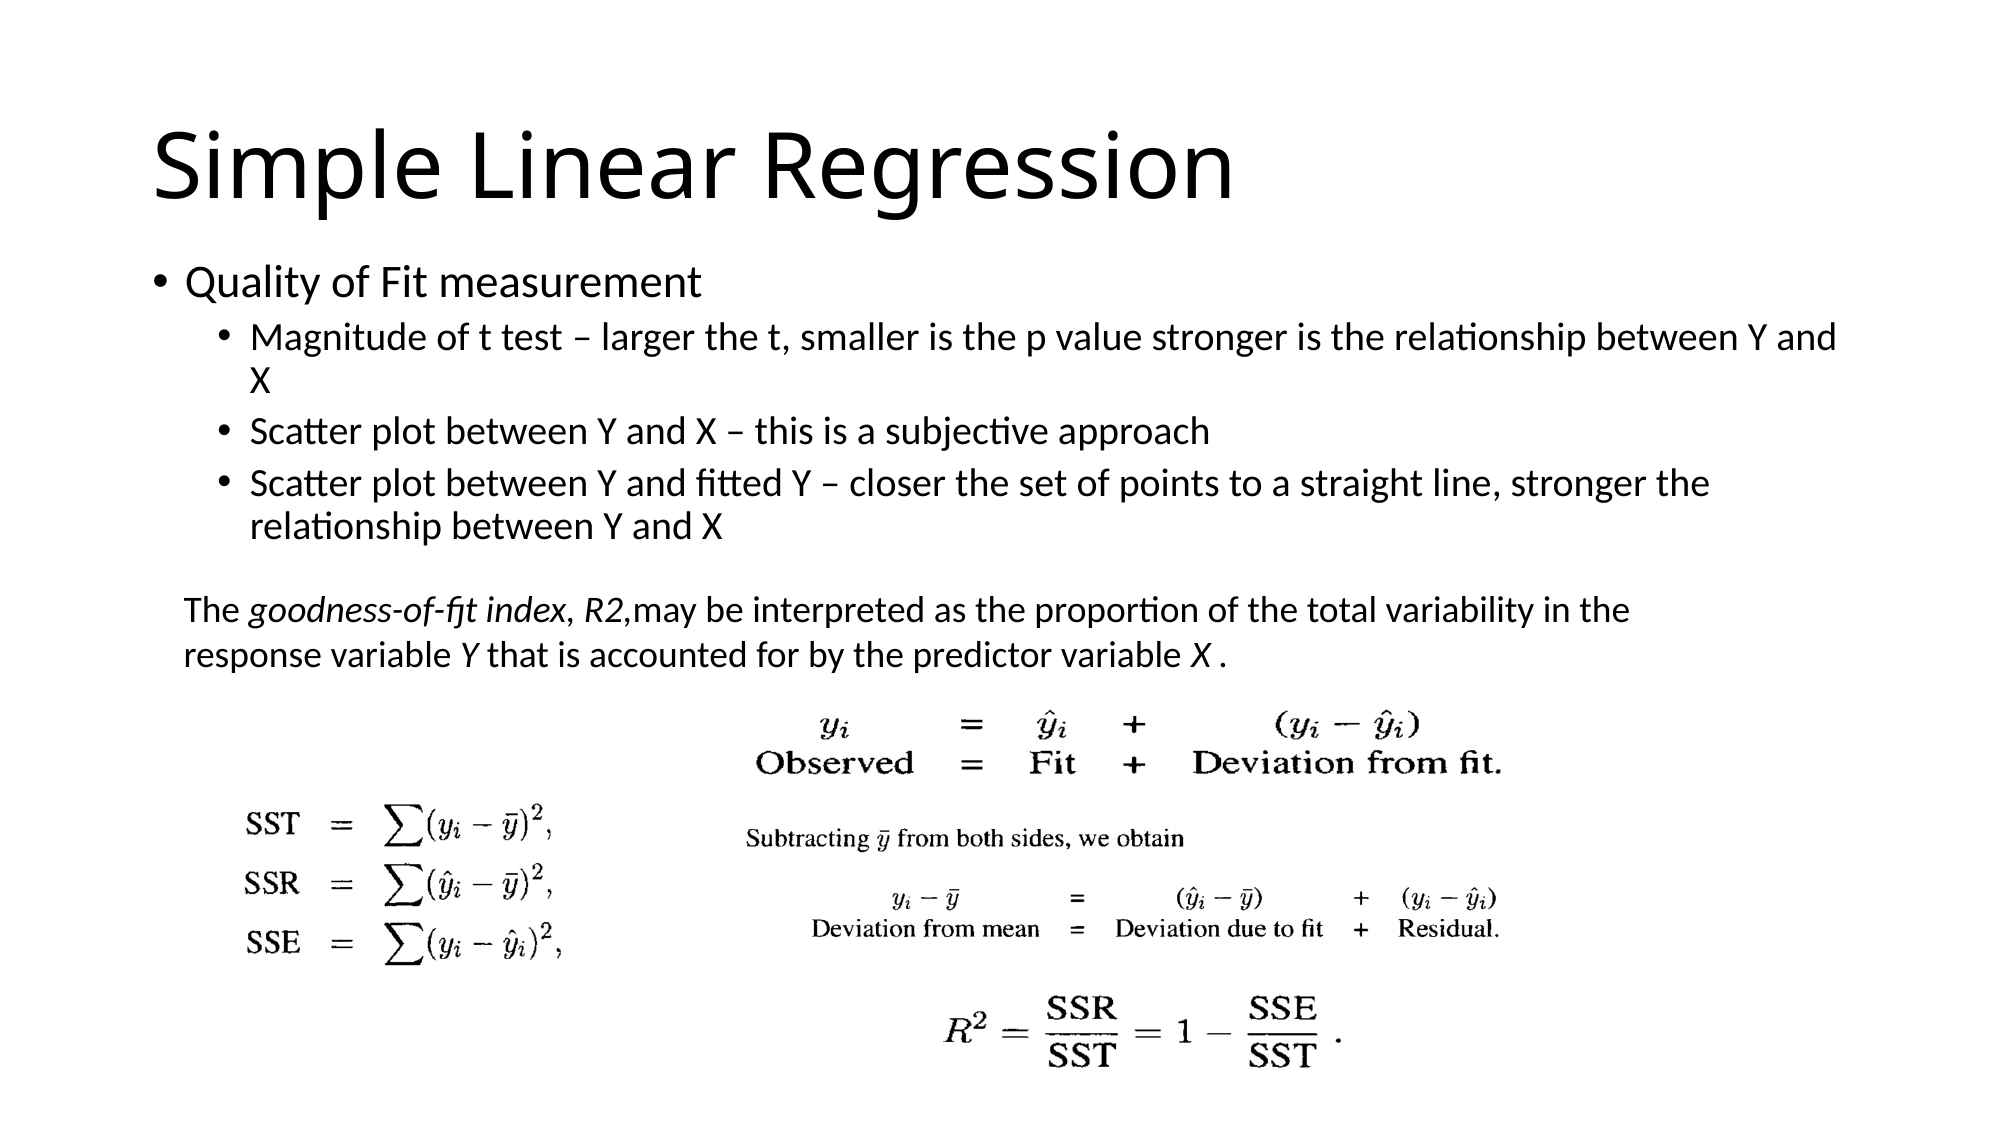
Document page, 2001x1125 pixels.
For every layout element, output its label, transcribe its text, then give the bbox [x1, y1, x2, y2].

list Quality of Fit measurement Magnitude of t test – larger the t, smaller is the p value stronger is the relationship between Y and X Scatter plot between Y and X – this is a subjective approach Scatter plot between Y and fitted Y – closer the set of points to a straight line, stronger the relationship between Y and X [137, 249, 1863, 557]
picture [229, 796, 586, 976]
picture [737, 700, 1521, 797]
title Simple Linear Regression [137, 59, 1863, 249]
picture [930, 975, 1360, 1096]
text_box The goodness-of-fjt index, R2,may be interpreted as the proportion of the total variability in the response variable Y that is accounted for by the predictor variable X . [168, 577, 1692, 682]
picture [737, 824, 1521, 948]
